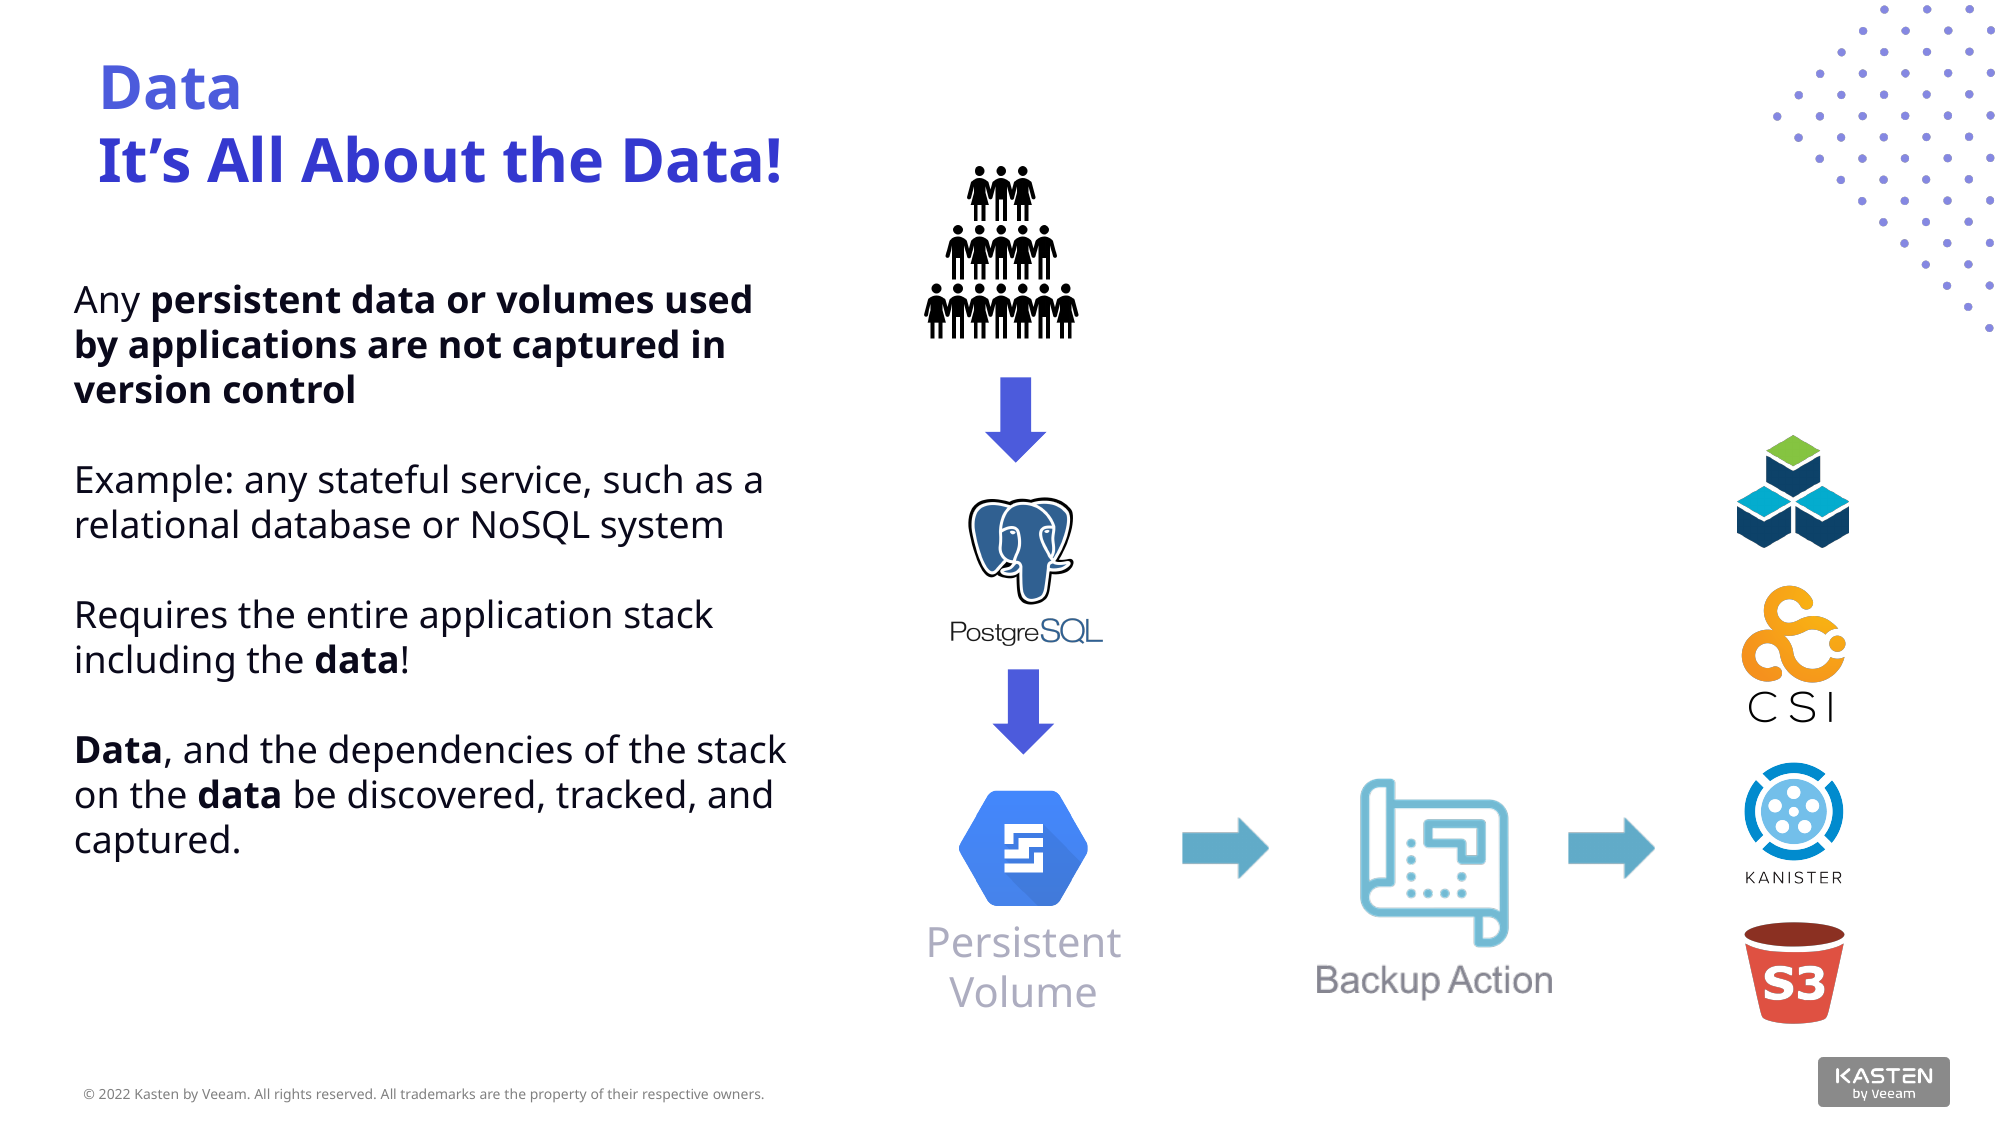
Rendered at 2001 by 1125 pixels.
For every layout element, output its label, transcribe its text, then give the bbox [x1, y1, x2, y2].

title Data It’s All About the Data! [83, 41, 1774, 163]
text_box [905, 158, 1124, 1026]
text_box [1731, 435, 1856, 1026]
picture [1183, 804, 1269, 892]
picture [1773, 5, 1995, 332]
picture [1818, 1057, 1950, 1107]
picture [1291, 777, 1655, 1026]
text_box Any persistent data or volumes used by applications are not captured in version control Example: any stateful service, such as a relational database or NoSQL system Requires the entire application stack including the data! Data, and the dependencies of the stack on the data be discovered, tracked, and captured. [59, 268, 820, 869]
